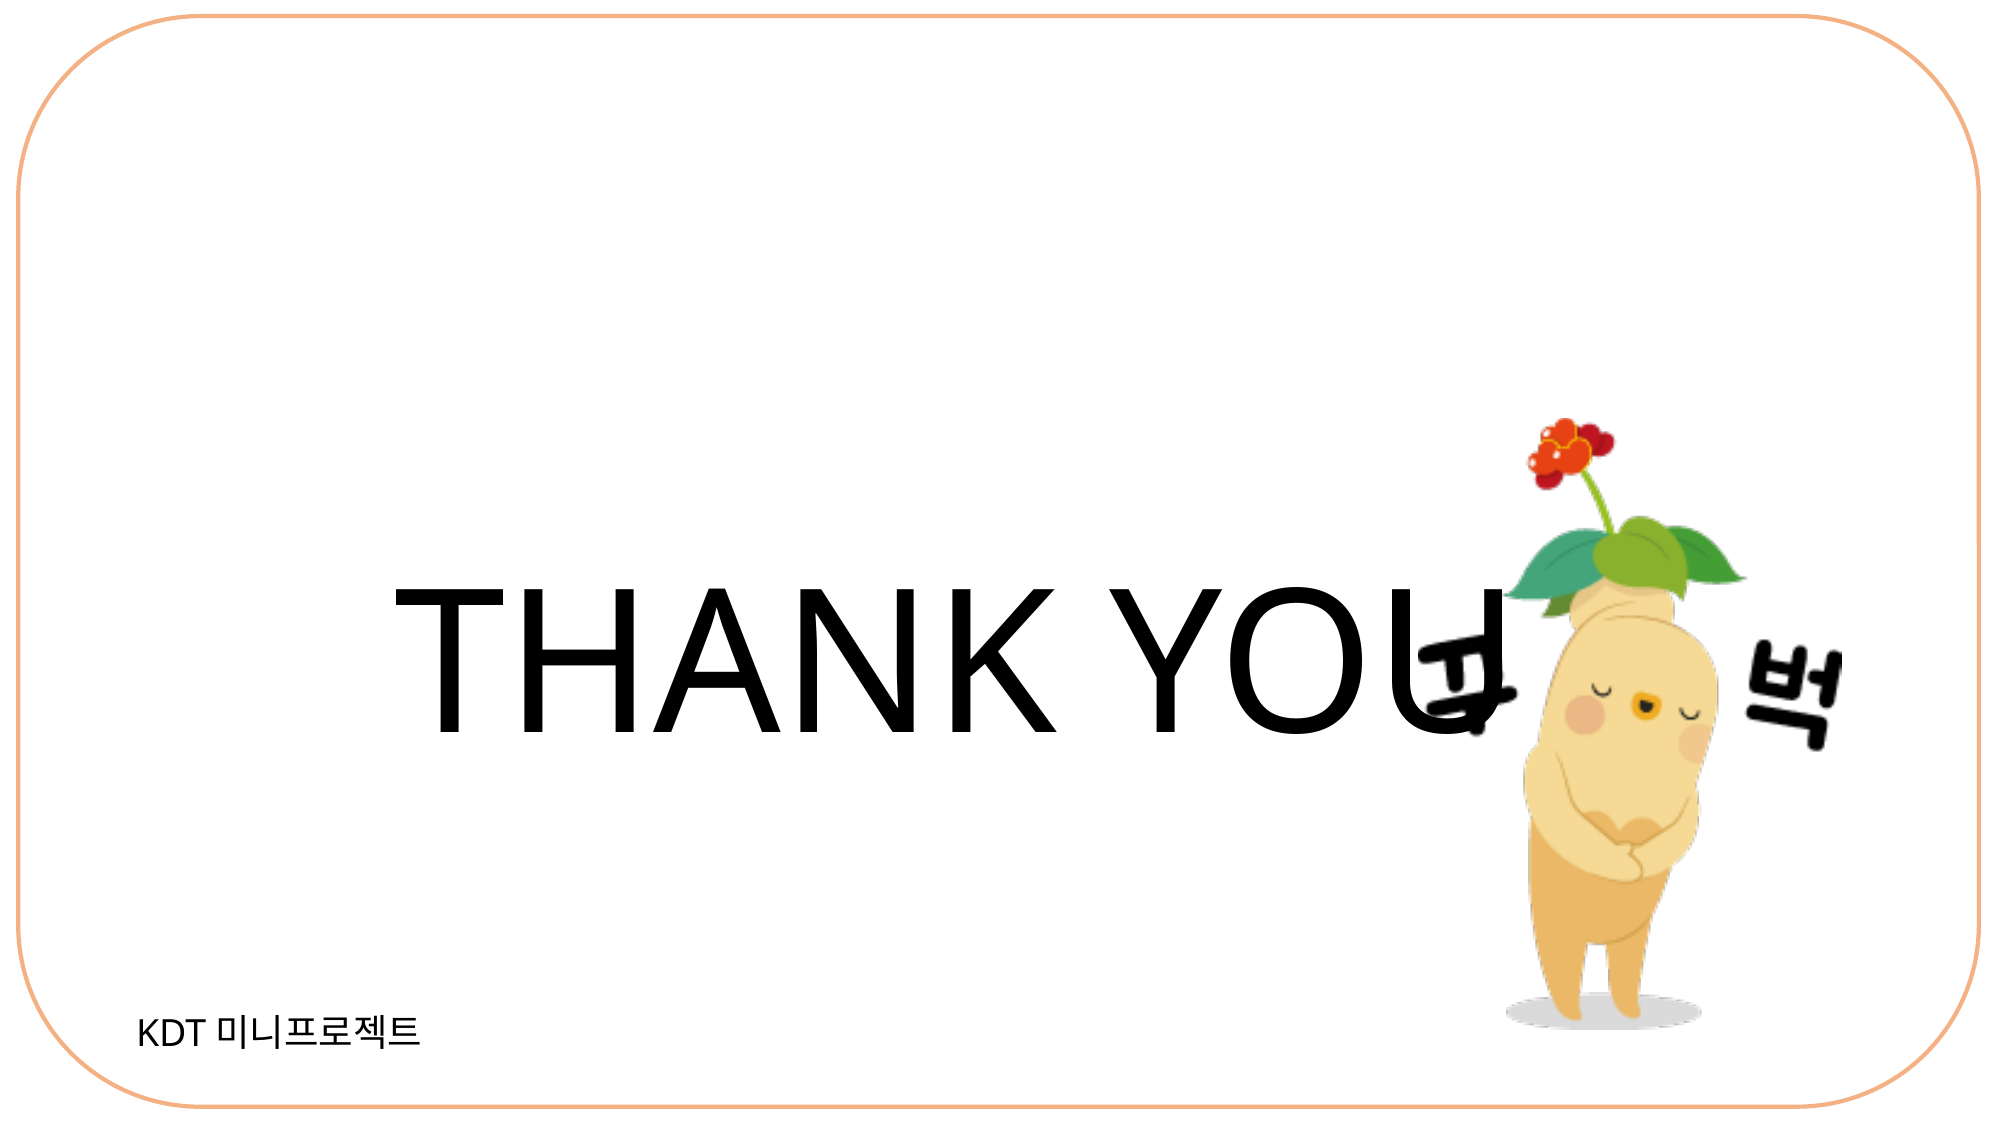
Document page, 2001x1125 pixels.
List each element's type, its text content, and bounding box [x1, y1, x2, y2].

text_box KDT미니프로젝트 [111, 1006, 447, 1066]
text_box [17, 15, 1980, 1108]
picture [1418, 418, 1842, 1030]
